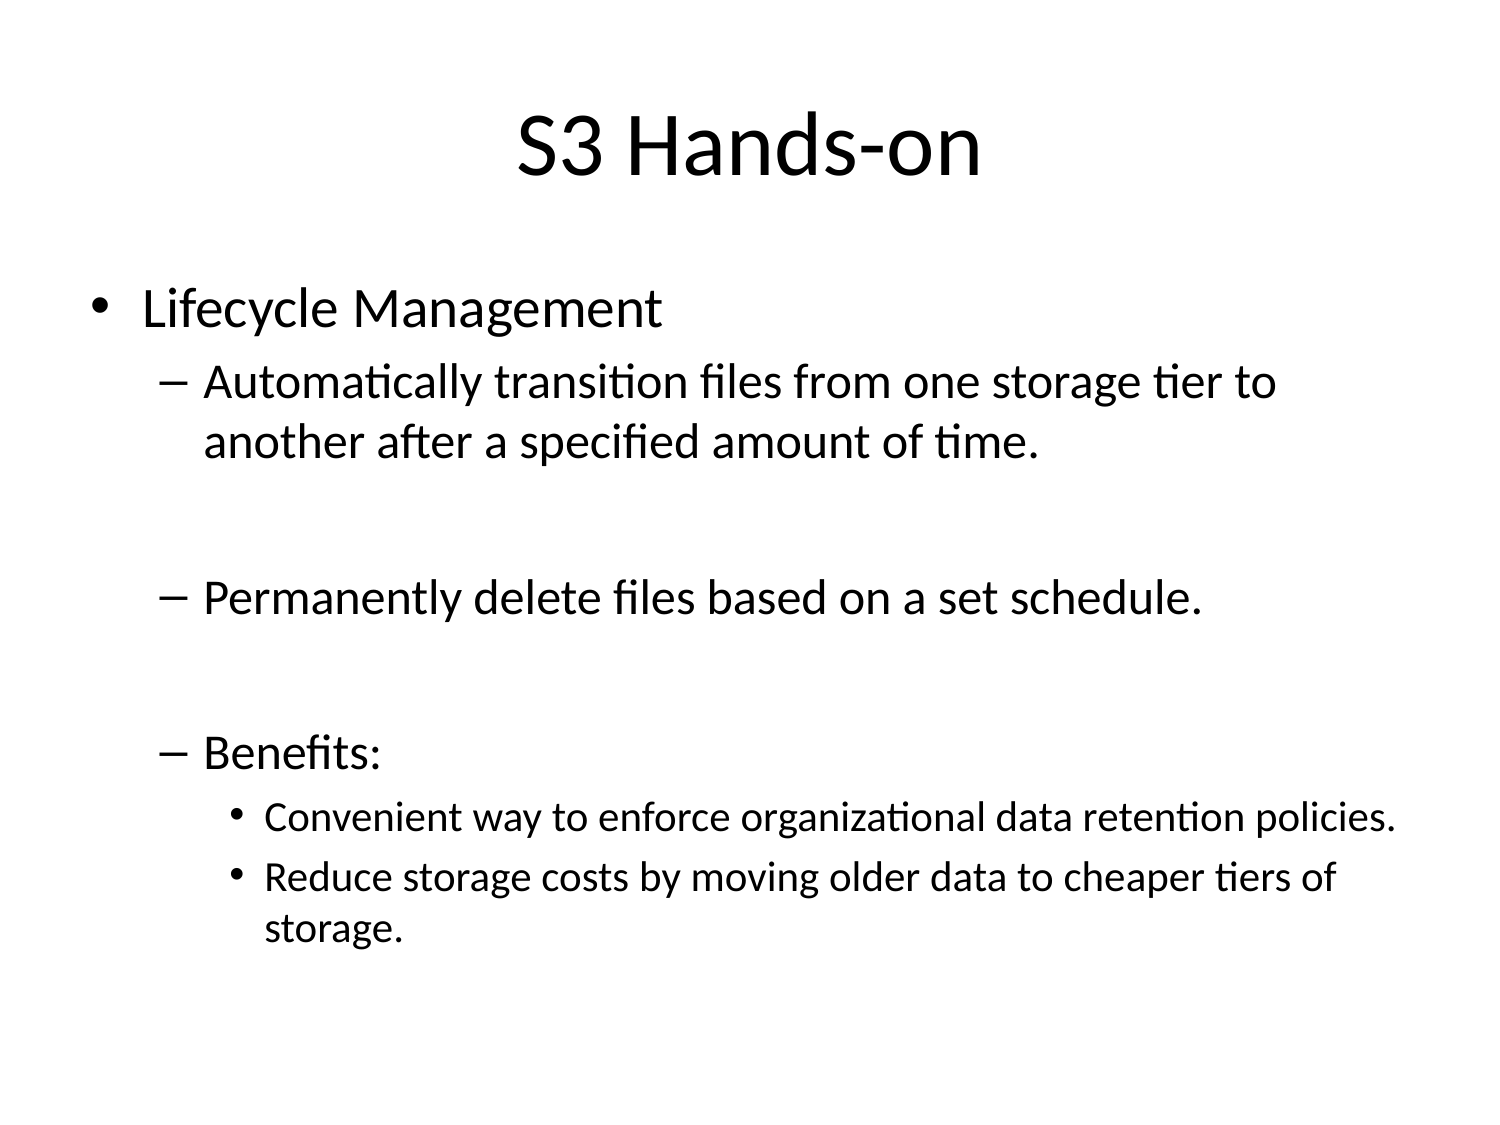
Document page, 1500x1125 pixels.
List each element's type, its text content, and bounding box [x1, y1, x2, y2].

title S3 Hands-on [75, 45, 1425, 233]
list Lifecycle Management Automatically transition files from one storage tier to another after a specified amount of time. Permanently delete files based on a set schedule. Benefits: Convenient way to enforce organizational data retention policies. Reduce storage costs by moving older data to cheaper tiers of storage. [75, 262, 1425, 1005]
